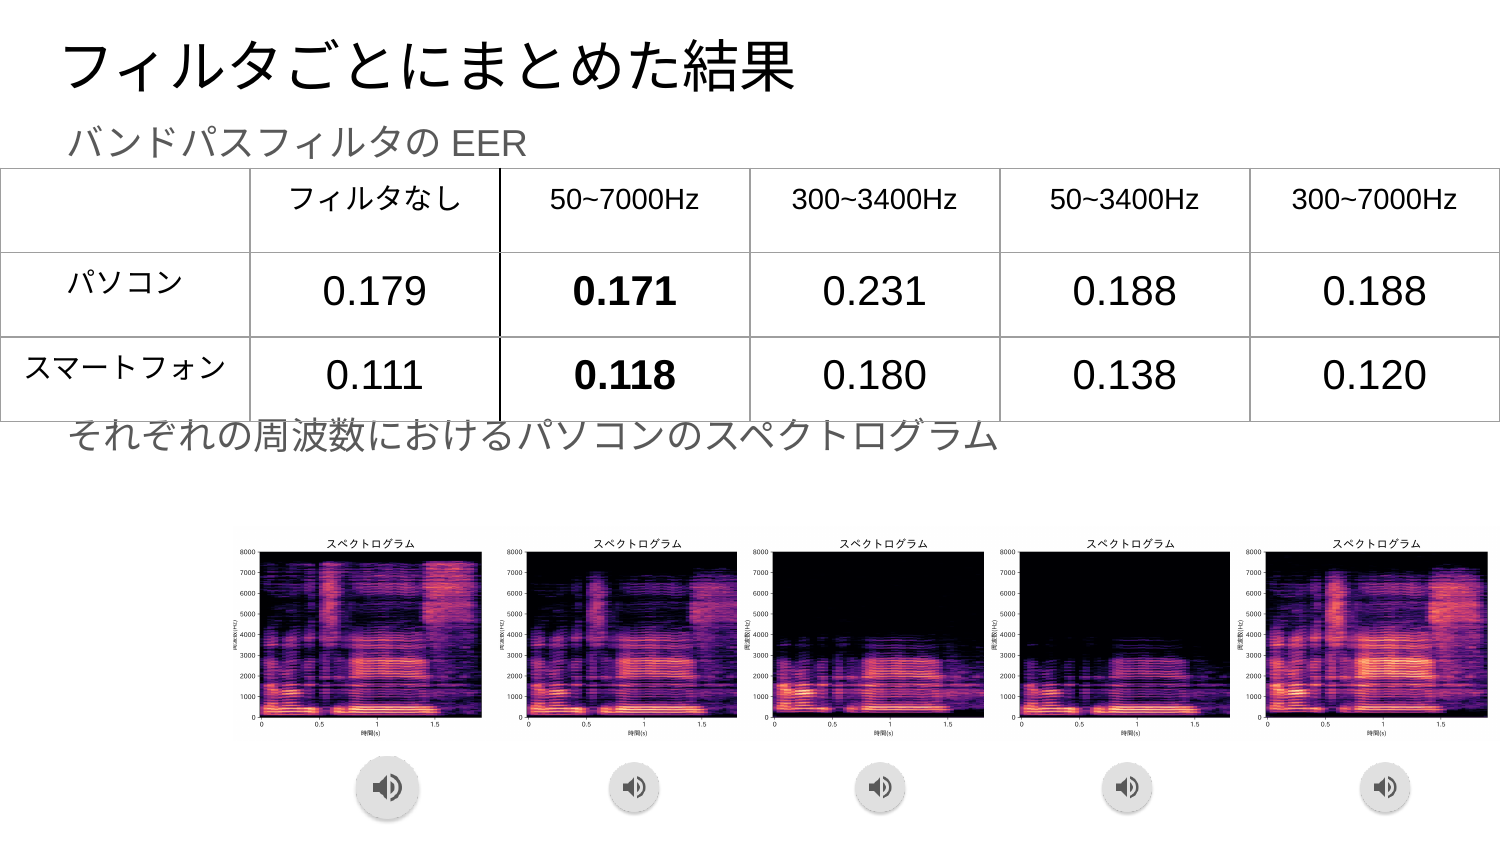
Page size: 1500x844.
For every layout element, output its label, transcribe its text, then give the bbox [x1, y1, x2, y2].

table_header 50~3400Hz [1001, 169, 1249, 252]
table_header 300~3400Hz [751, 169, 999, 252]
table_header フィルタなし [251, 169, 499, 252]
table_cell スマートフォン [1, 338, 249, 421]
table_cell 0.180 [751, 338, 999, 421]
table_header 300~7000Hz [1251, 169, 1499, 252]
table_cell 0.111 [251, 338, 499, 421]
list バンドパスフィルタのEER それぞれの周波数におけるパソコンのスペクトログラム [51, 101, 1449, 168]
table_cell 0.171 [501, 253, 749, 336]
table_cell 0.188 [1001, 253, 1249, 336]
list バンドパスフィルタのEER それぞれの周波数におけるパソコンのスペクトログラム [51, 422, 1449, 750]
table_cell 0.118 [501, 338, 749, 421]
table_cell 0.179 [251, 253, 499, 336]
picture [1355, 757, 1415, 817]
picture [233, 525, 1500, 741]
table_cell 0.120 [1251, 338, 1499, 421]
picture [1097, 757, 1157, 817]
title フィルタごとにまとめた結果 [42, 21, 1440, 116]
table_header [1, 169, 249, 252]
table_header 50~7000Hz [501, 169, 749, 252]
table_cell 0.138 [1001, 338, 1249, 421]
picture [604, 757, 664, 817]
picture [850, 757, 910, 817]
table_cell 0.188 [1251, 253, 1499, 336]
picture [349, 749, 425, 825]
table_cell 0.231 [751, 253, 999, 336]
table_cell パソコン [1, 253, 249, 336]
